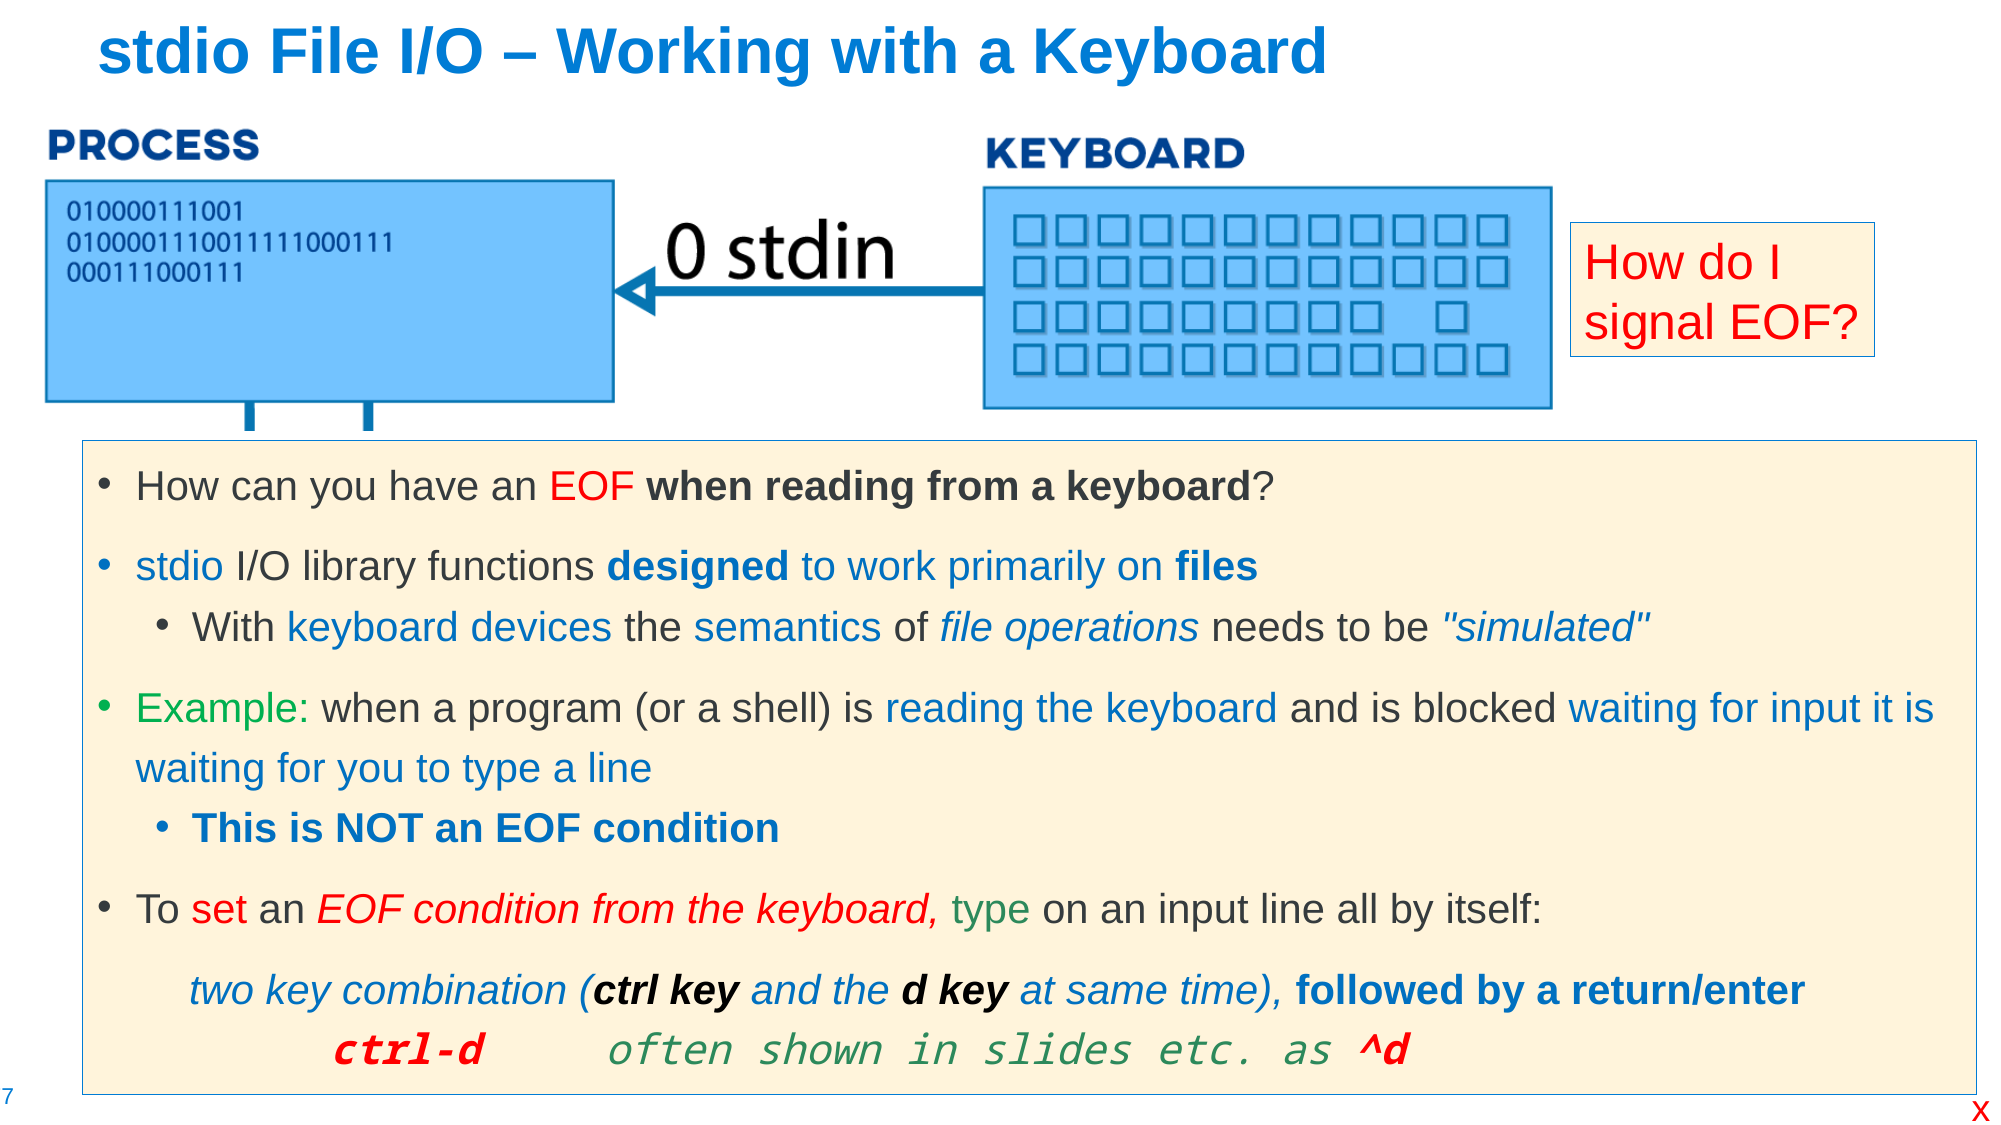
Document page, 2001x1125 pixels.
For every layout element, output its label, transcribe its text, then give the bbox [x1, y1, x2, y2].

list How can you have an EOF when reading from a keyboard? stdio I/O library functions designed to work primarily on files With keyboard devices the semantics of file operations needs to be "simulated" Example: when a program (or a shell) is reading the keyboard and is blocked waiting for input it is waiting for you to type a line This is NOT an EOF condition To set an EOF condition from the keyboard, type on an input line all by itself: two key combination (ctrl key and the d key at same time), followed by a return/enter ctrl-d often shown in slides etc. as ^d [82, 440, 1977, 1095]
picture [40, 119, 1569, 431]
title stdio File I/O – Working with a Keyboard [82, 30, 1984, 95]
text_box x [1956, 1076, 2000, 1125]
text_box How do I signal EOF? [1570, 222, 1875, 357]
